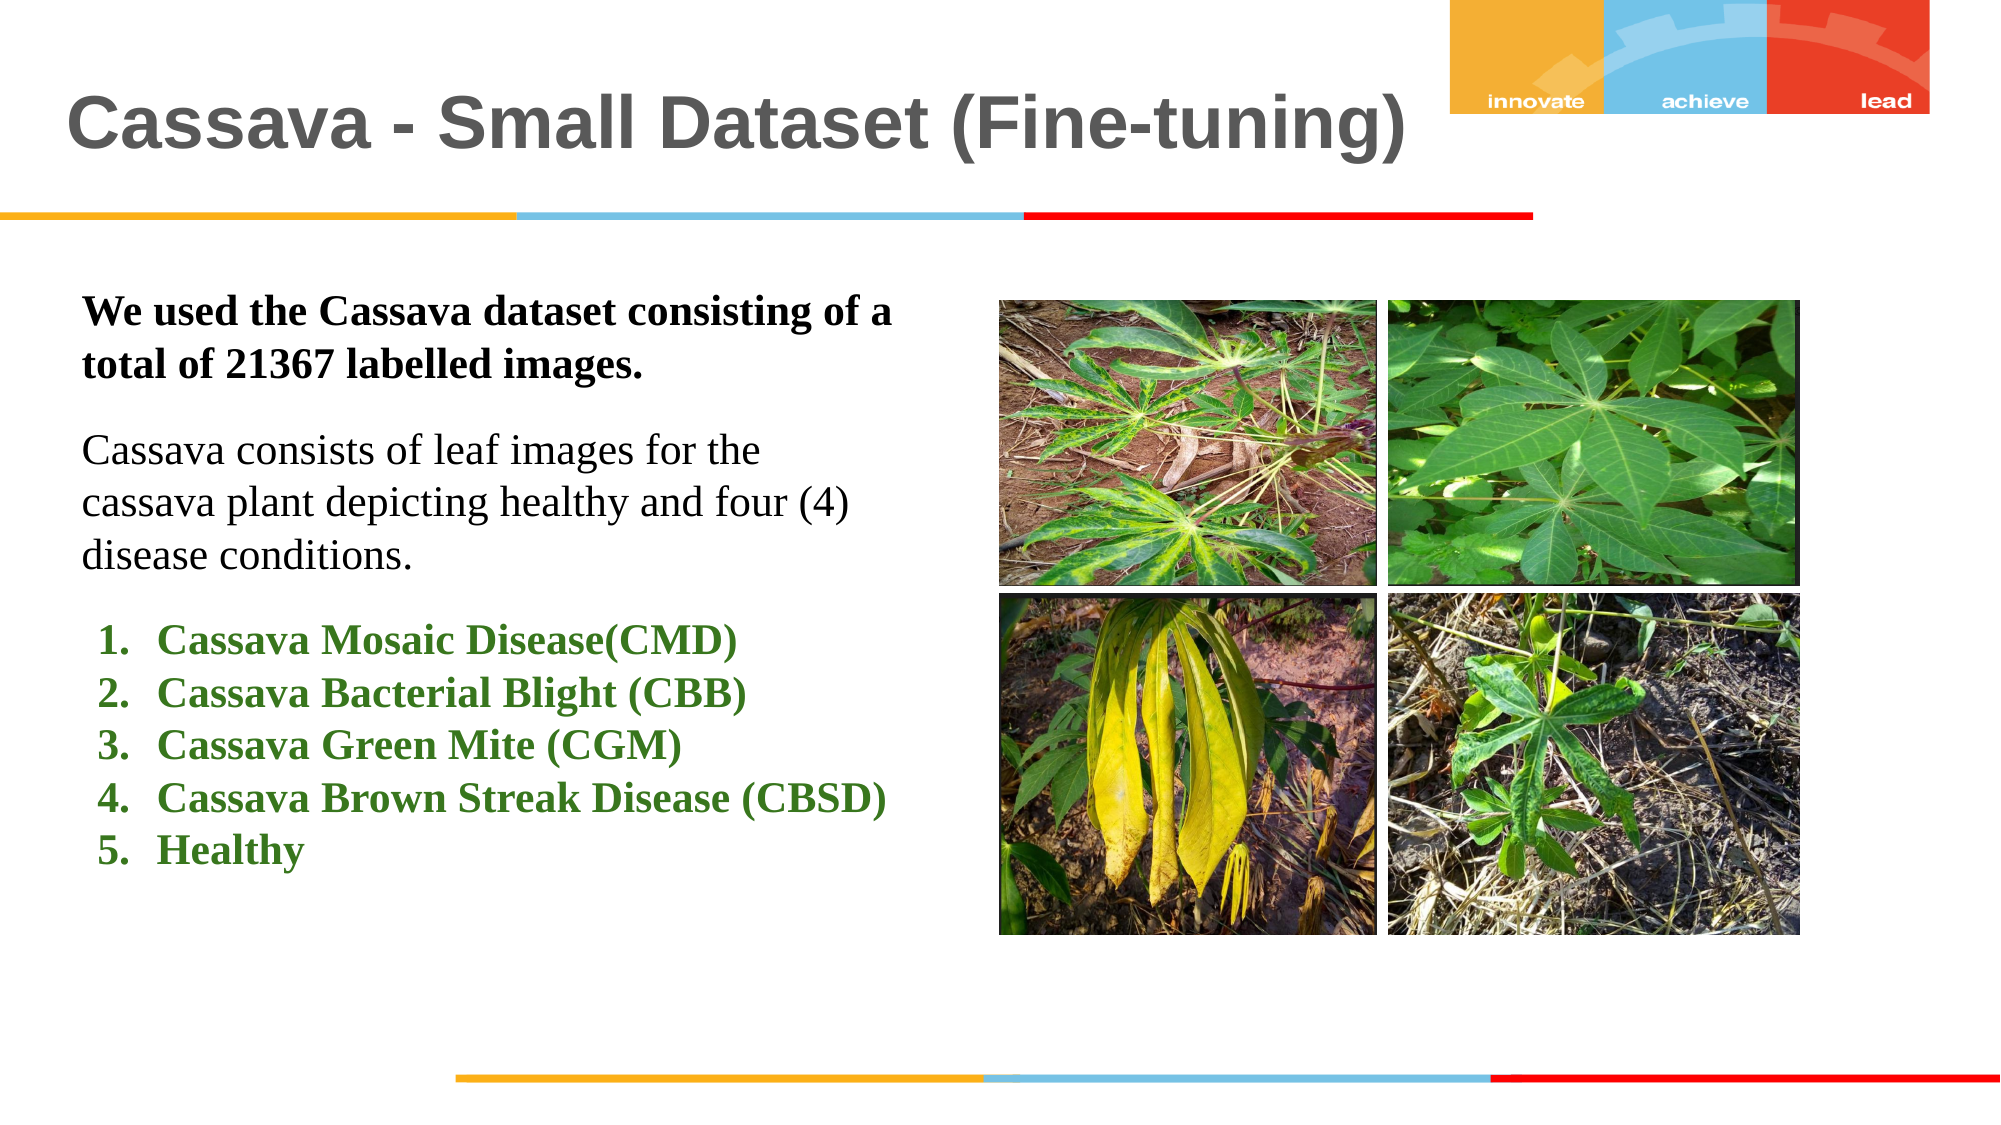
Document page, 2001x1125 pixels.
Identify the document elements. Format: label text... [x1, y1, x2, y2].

picture [1449, 0, 1930, 114]
text_box [66, 1069, 1828, 1125]
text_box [999, 300, 1801, 936]
list Cassava - Small Dataset (Fine-tuning) [66, 24, 1450, 213]
text_box We used the Cassava dataset consisting of a total of 21367 labelled images. Cassava consists of leaf images for the cassava plant depicting healthy and four (4) disease conditions. Cassava Mosaic Disease(CMD) Cassava Bacterial Blight (CBB) Cassava Green Mite (CGM) Cassava Brown Streak Disease (CBSD) Healthy [66, 274, 910, 1042]
